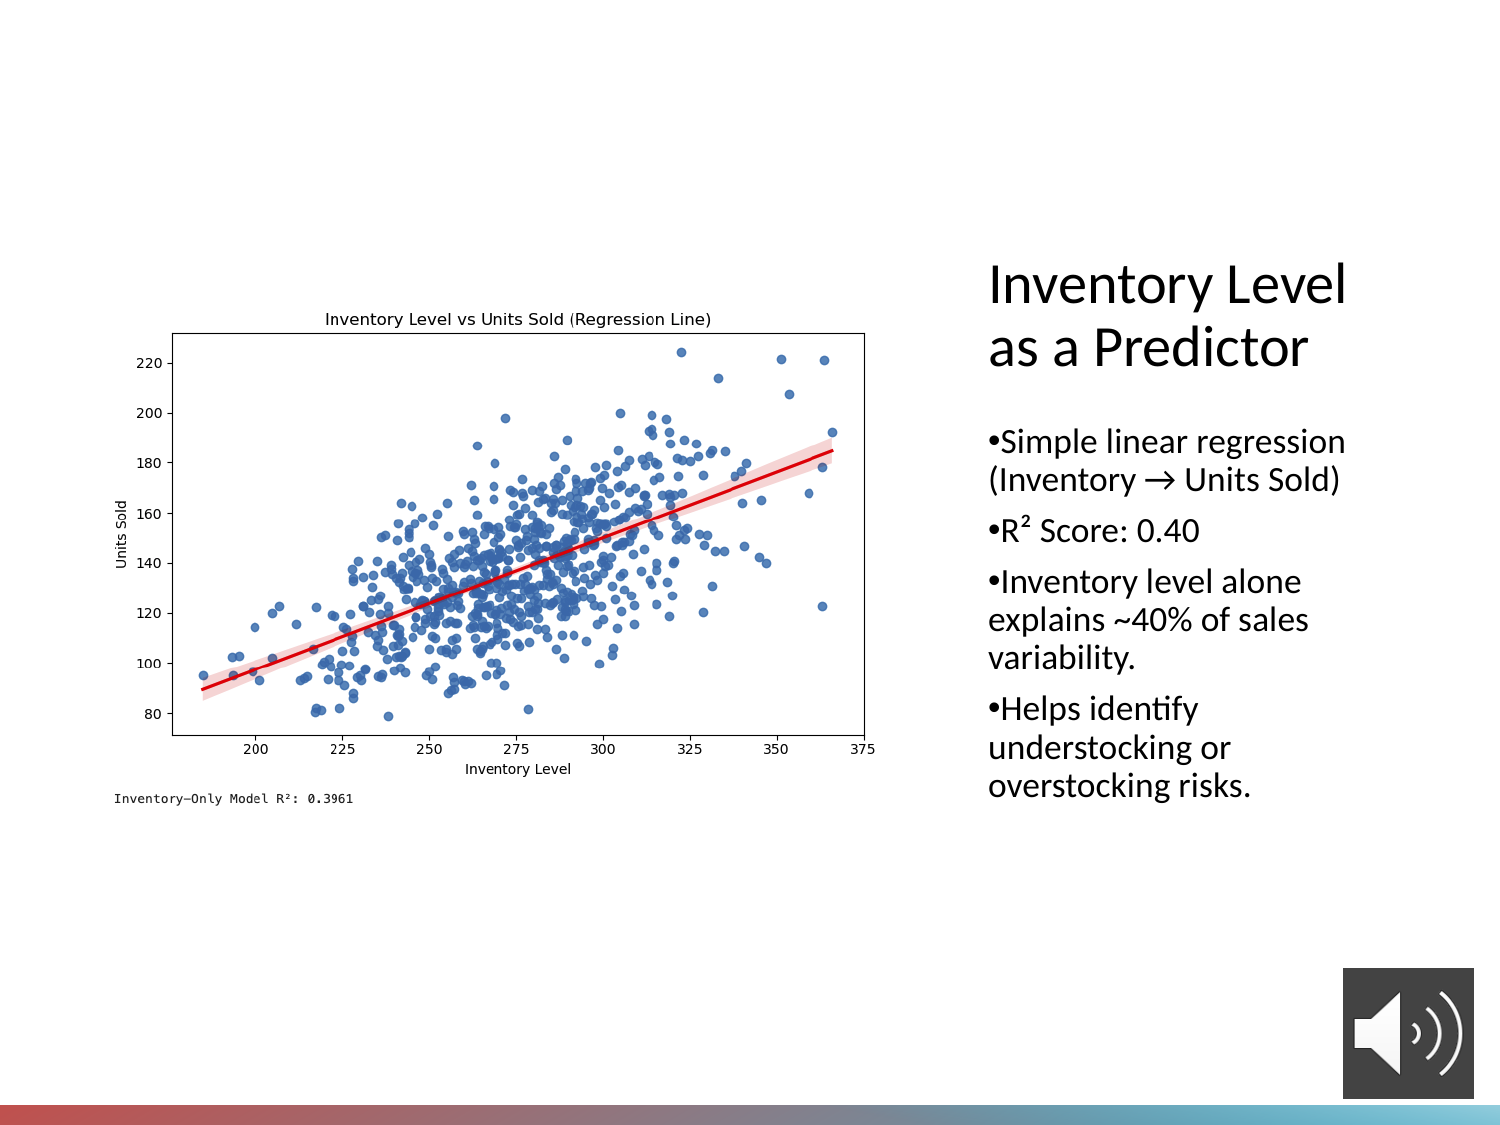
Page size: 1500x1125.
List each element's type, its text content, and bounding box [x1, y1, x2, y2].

picture [1341, 966, 1476, 1101]
picture [96, 298, 891, 815]
text_box Simple linear regression (Inventory → Units Sold) R² Score: 0.40 Inventory level alone explains ~40% of sales variability. Helps identify understocking or overstocking risks. [973, 415, 1397, 982]
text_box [0, 1105, 1500, 1125]
title Inventory Level as a Predictor [973, 121, 1397, 387]
